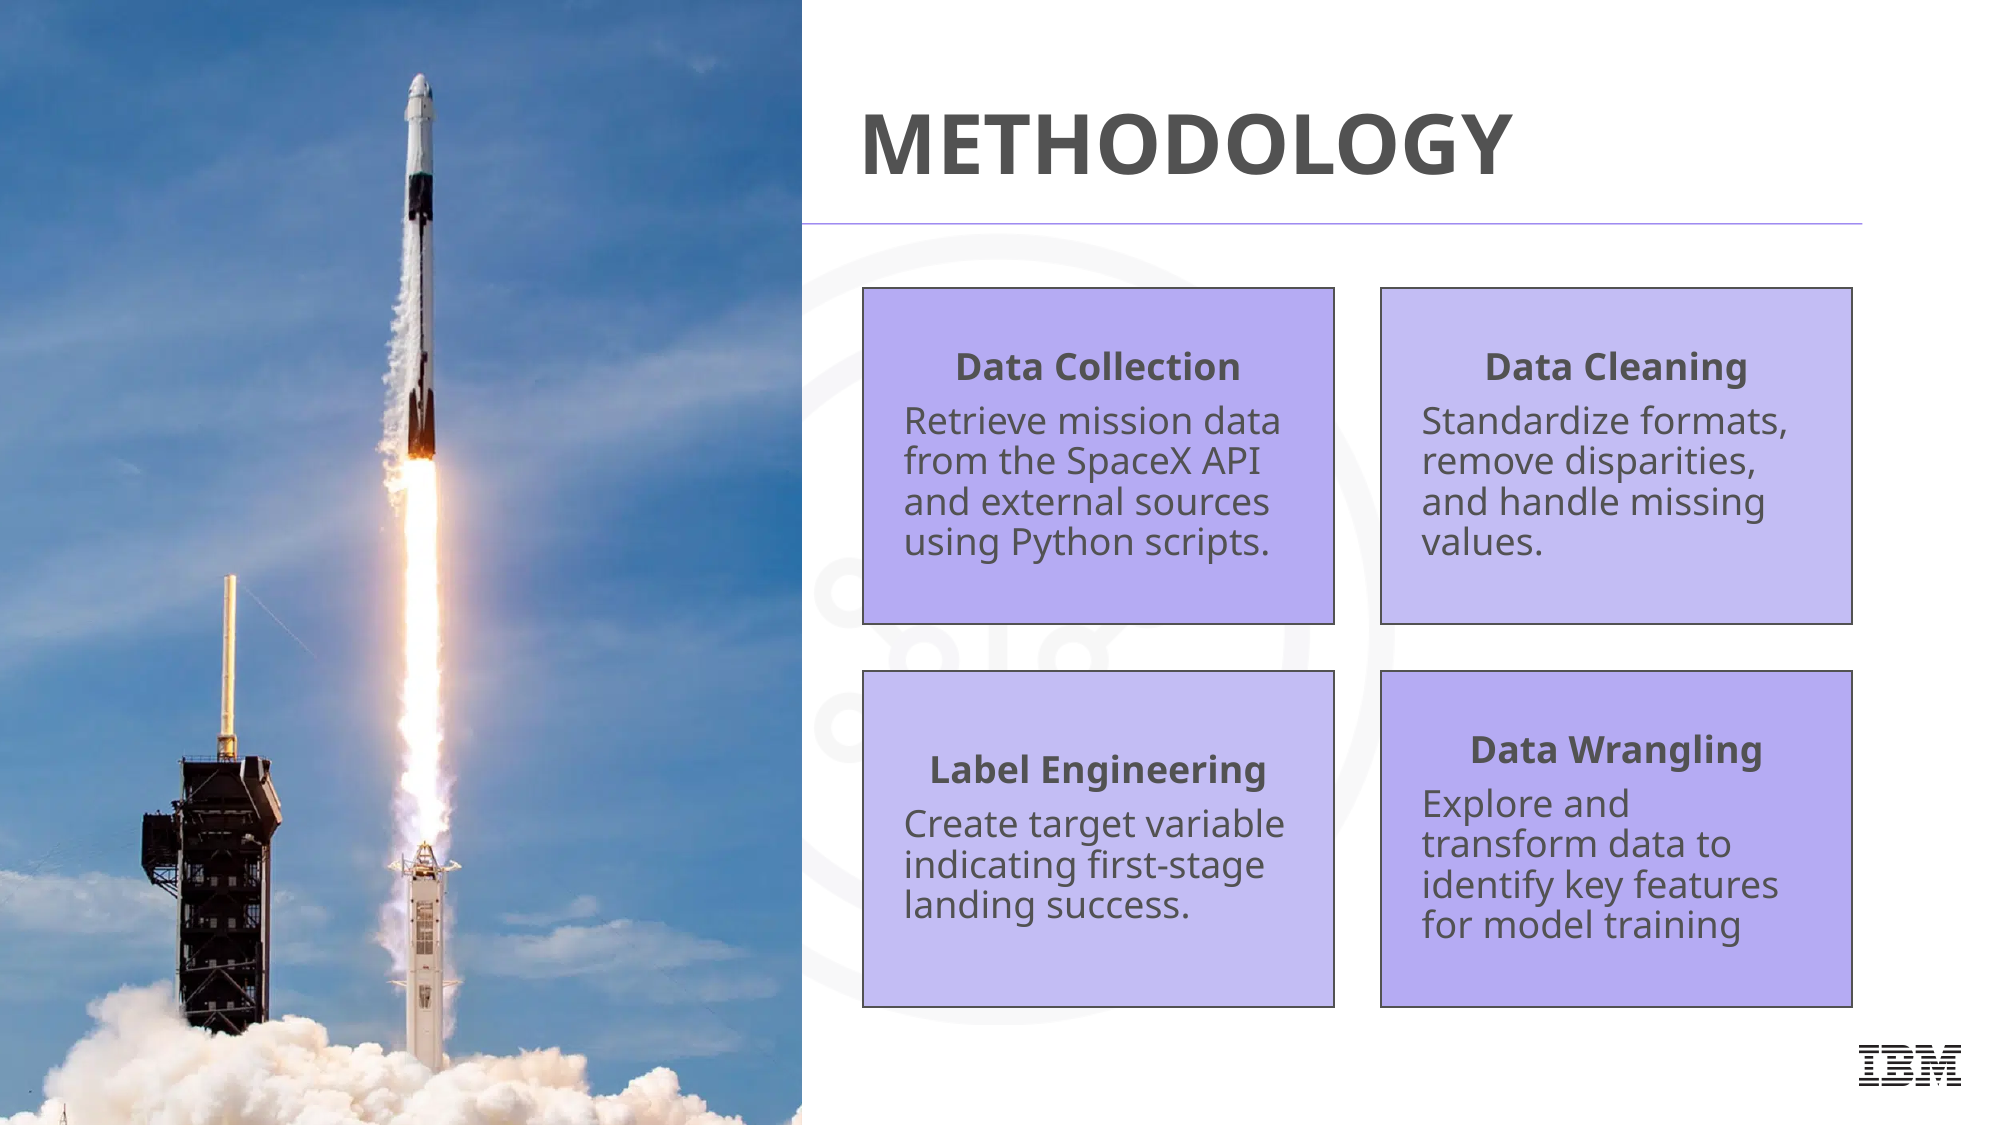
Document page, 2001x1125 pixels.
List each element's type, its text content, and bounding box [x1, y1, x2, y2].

title METHODOLOGY [843, 39, 2000, 257]
picture [1859, 1045, 1961, 1086]
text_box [862, 256, 1853, 1039]
picture [0, 0, 802, 1125]
